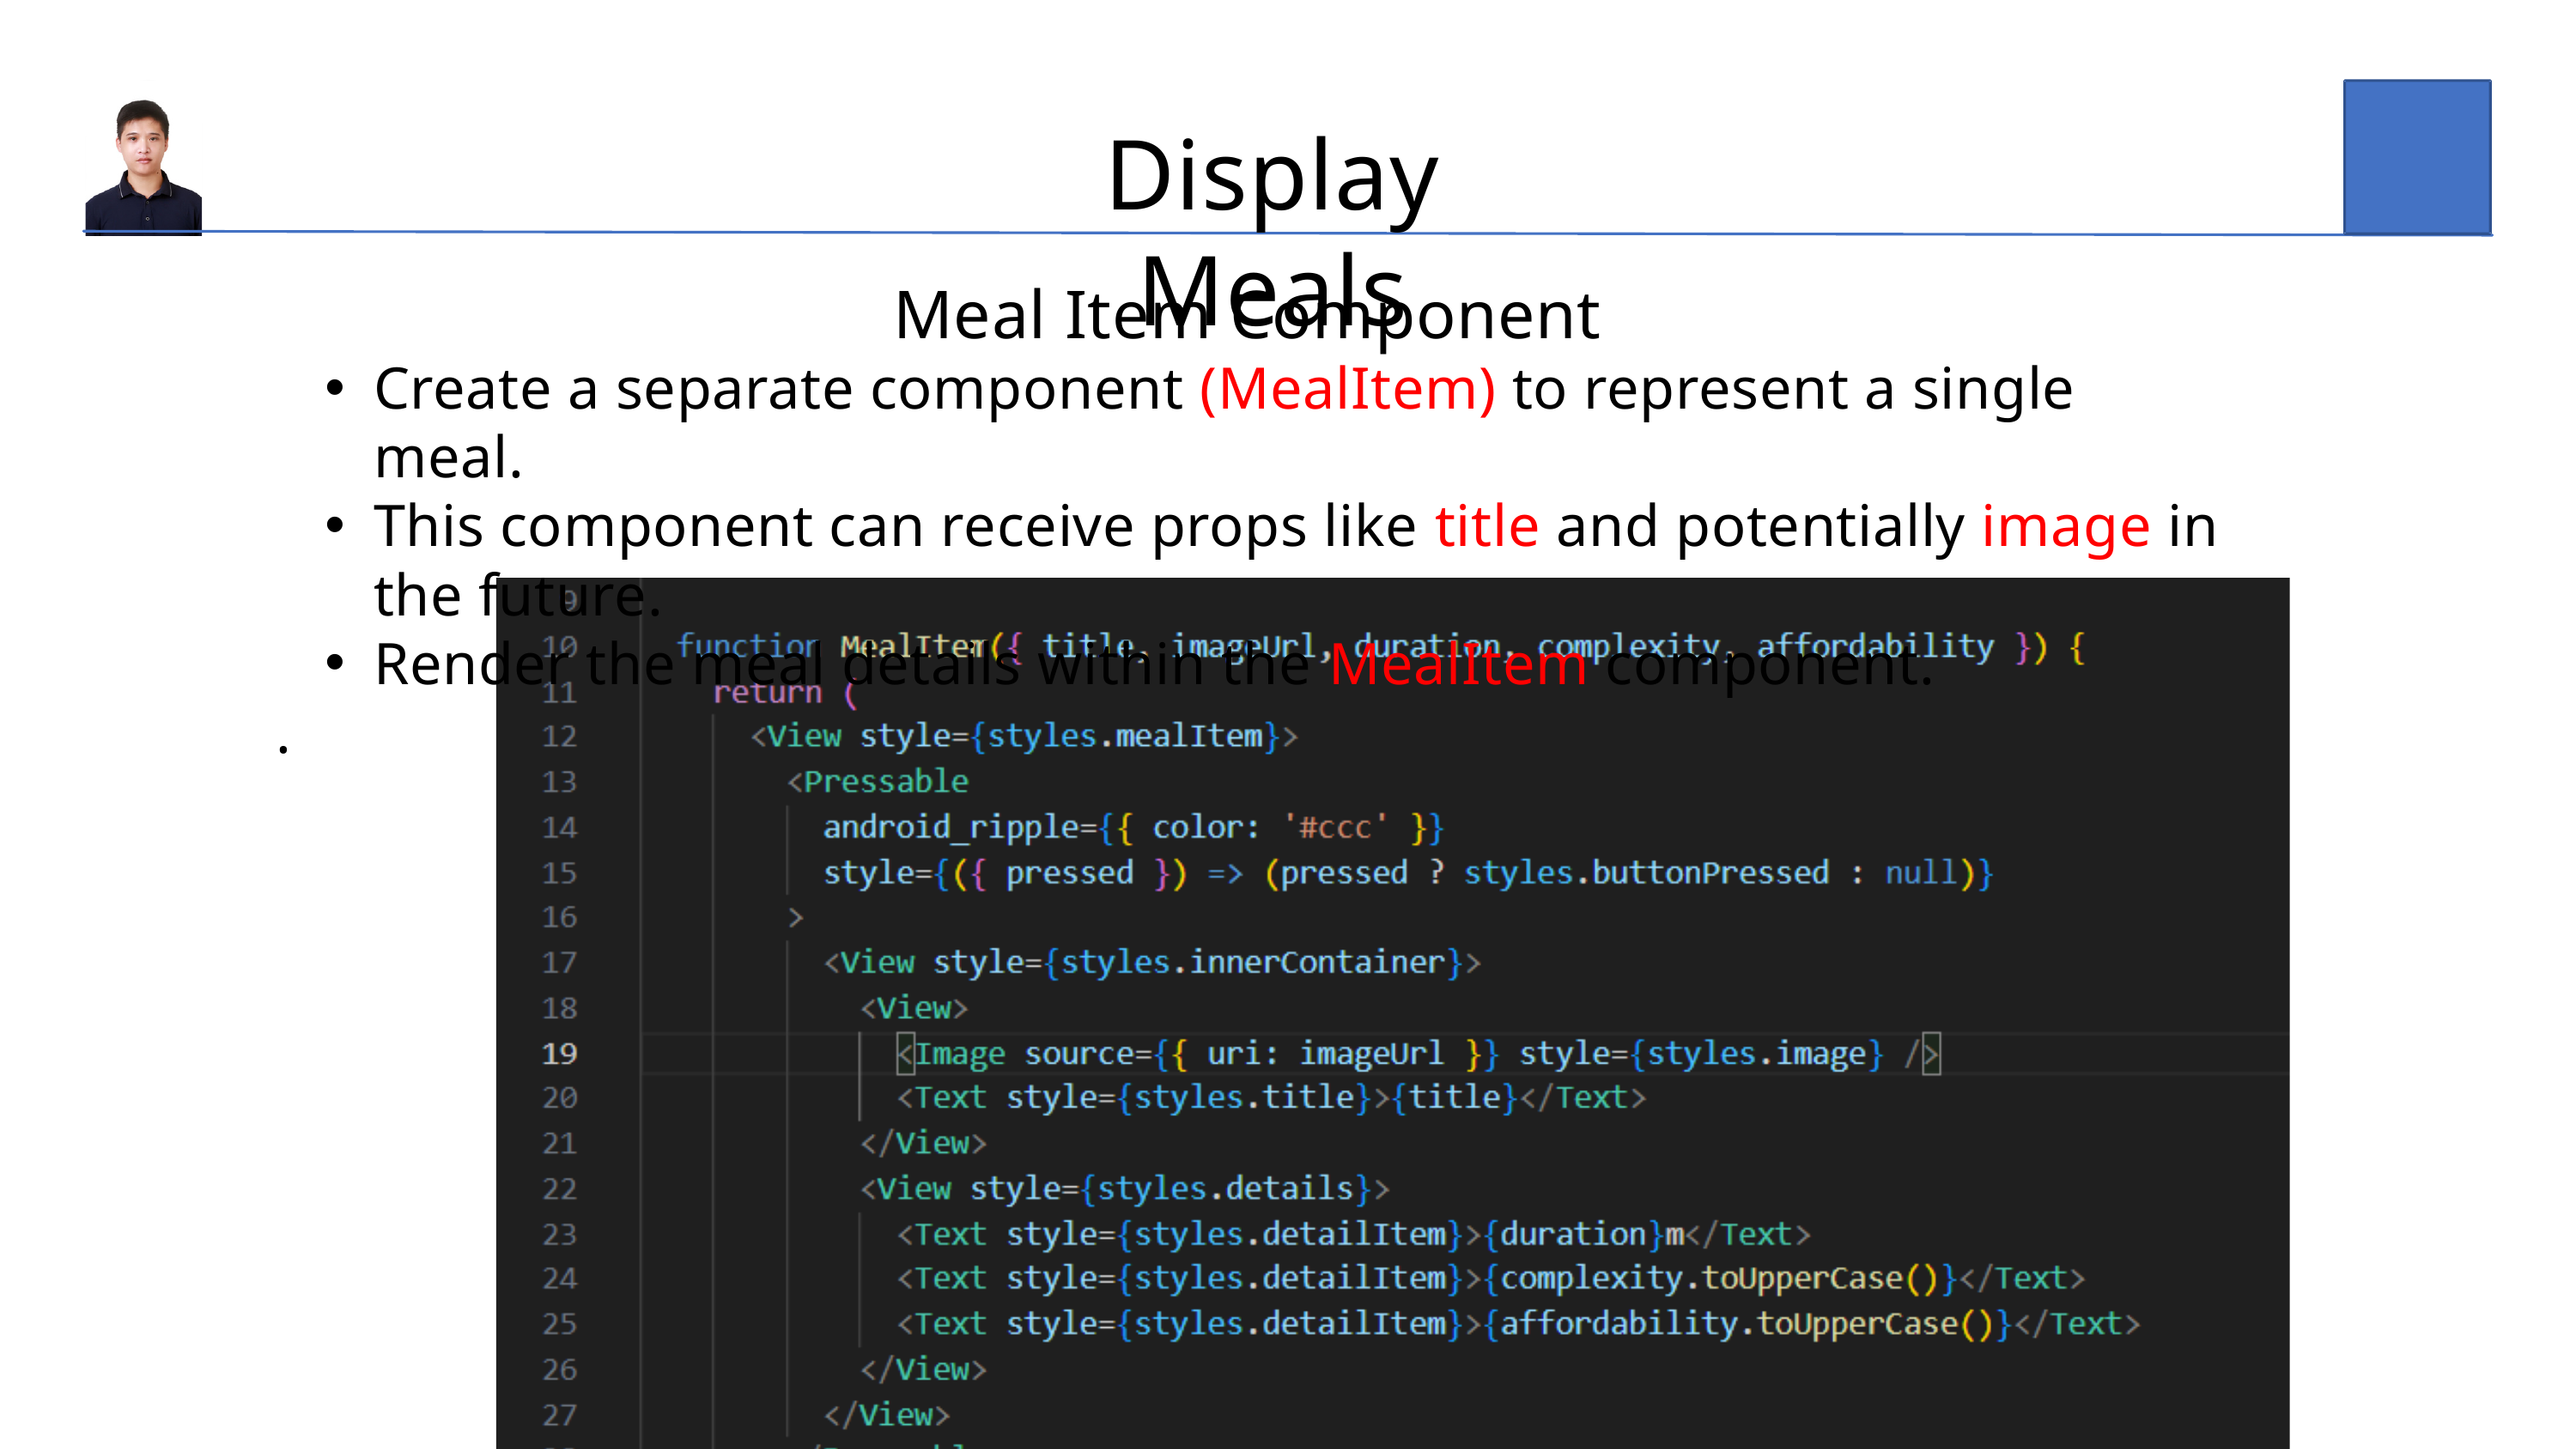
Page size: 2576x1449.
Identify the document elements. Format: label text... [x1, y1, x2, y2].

text_box [495, 578, 2290, 1449]
text_box [85, 232, 203, 236]
text_box Display Meals [999, 113, 1546, 272]
text_box Meal Item Component Create a separate component (MealItem) to represent a single meal. This component can receive props like title and potentially image in the future. Render the meal details within the MealItem component. . [276, 272, 2221, 834]
text_box [85, 80, 203, 231]
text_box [2342, 79, 2493, 235]
